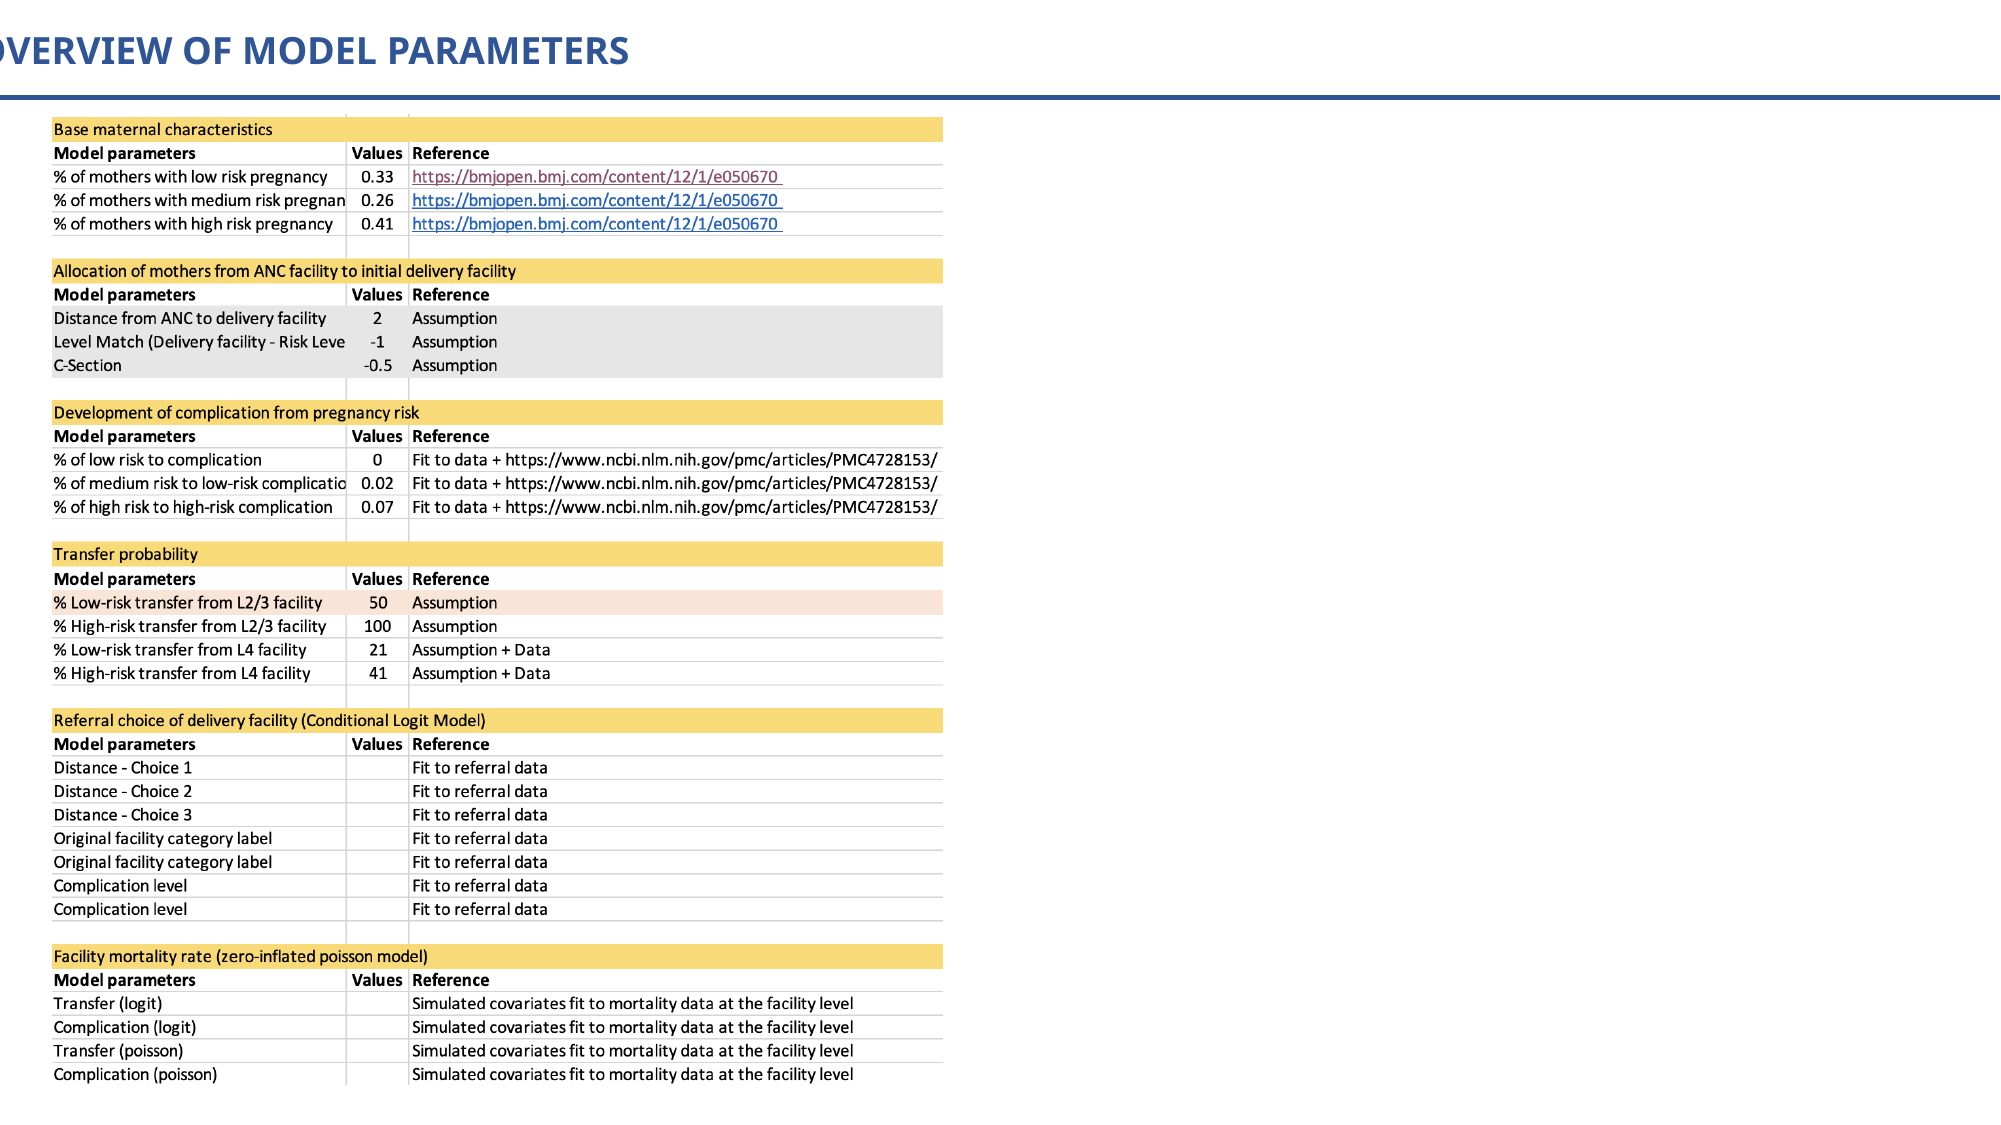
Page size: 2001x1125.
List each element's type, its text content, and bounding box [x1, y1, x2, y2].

picture [51, 114, 943, 1085]
text_box OVERVIEW OF MODEL PARAMETERS [0, 19, 645, 79]
